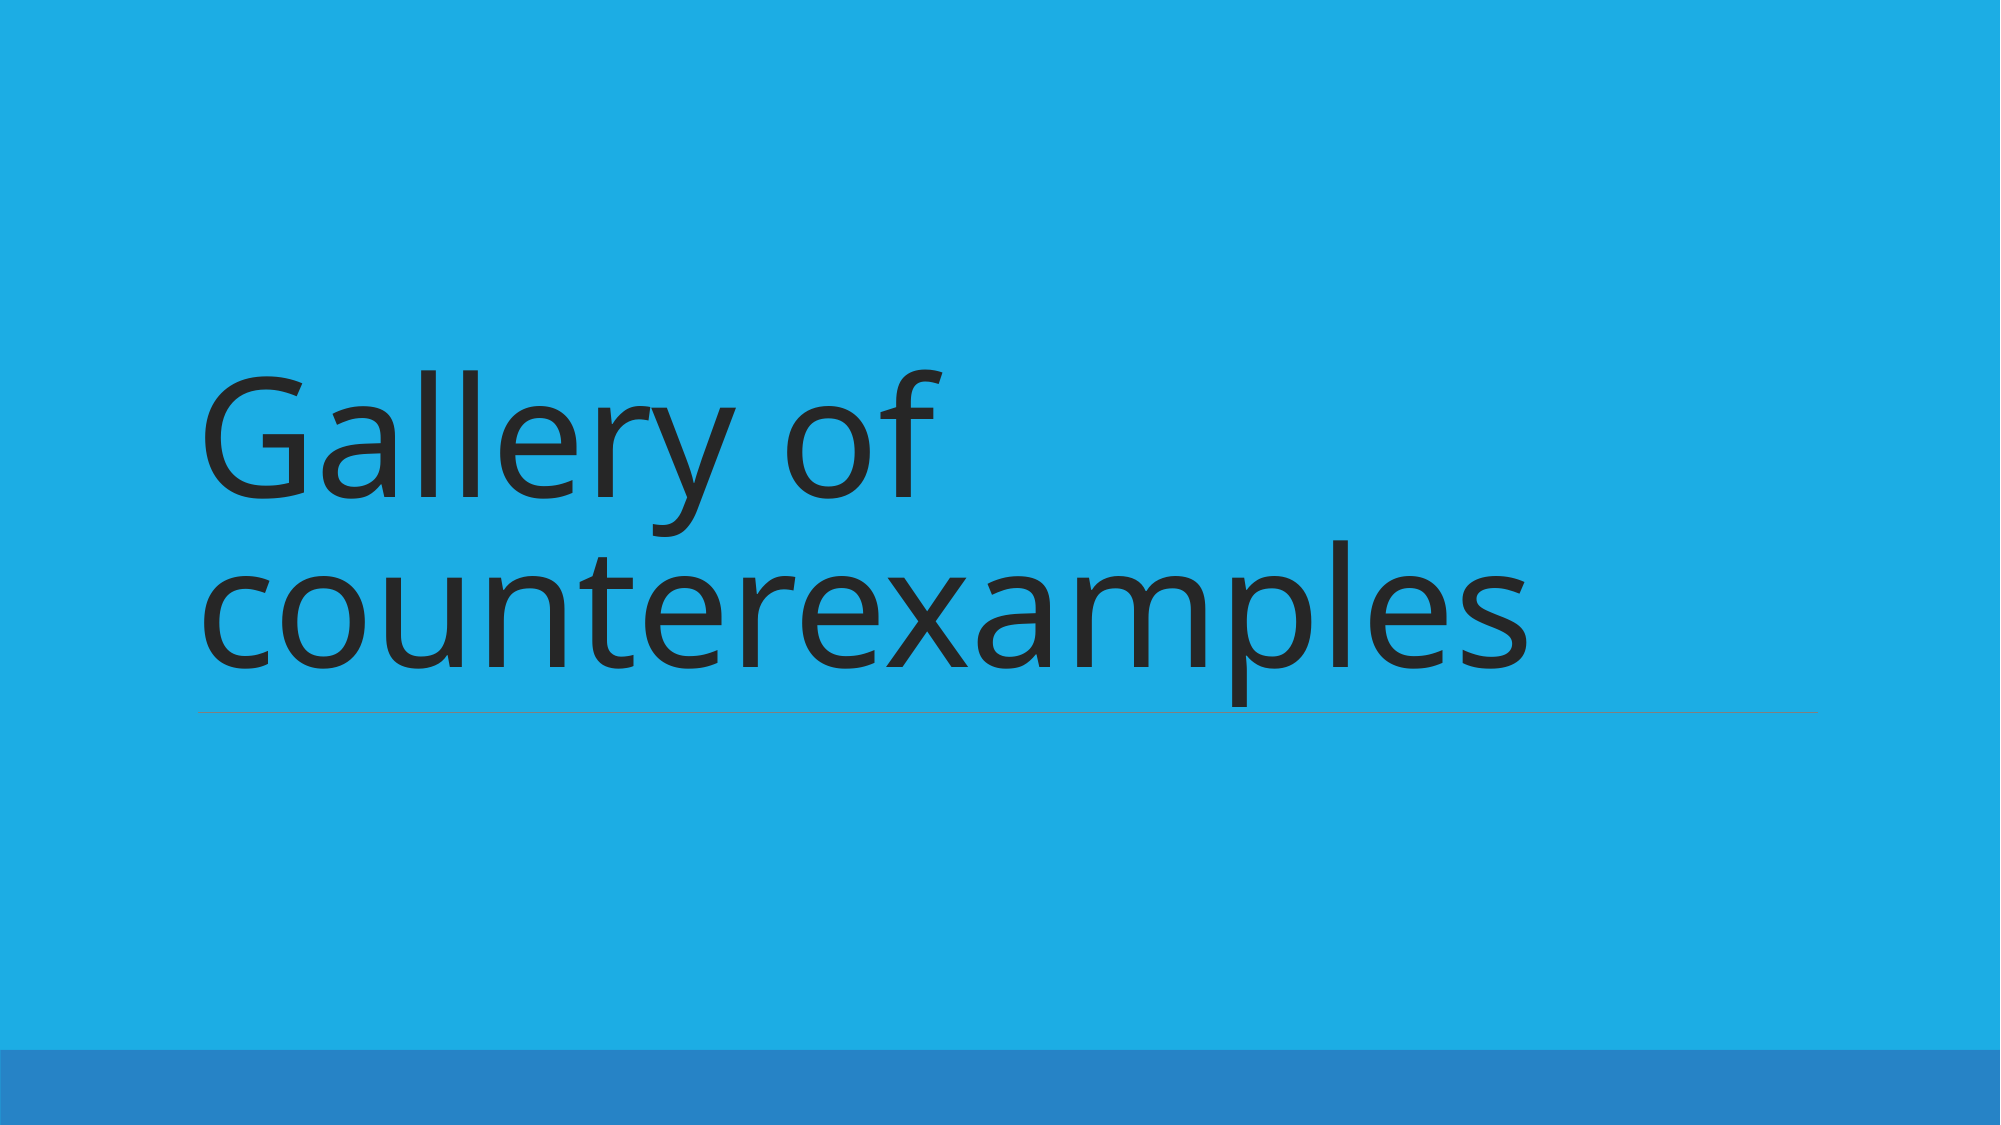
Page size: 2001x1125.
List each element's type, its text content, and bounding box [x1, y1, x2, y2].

title Gallery of counterexamples [180, 124, 1830, 710]
